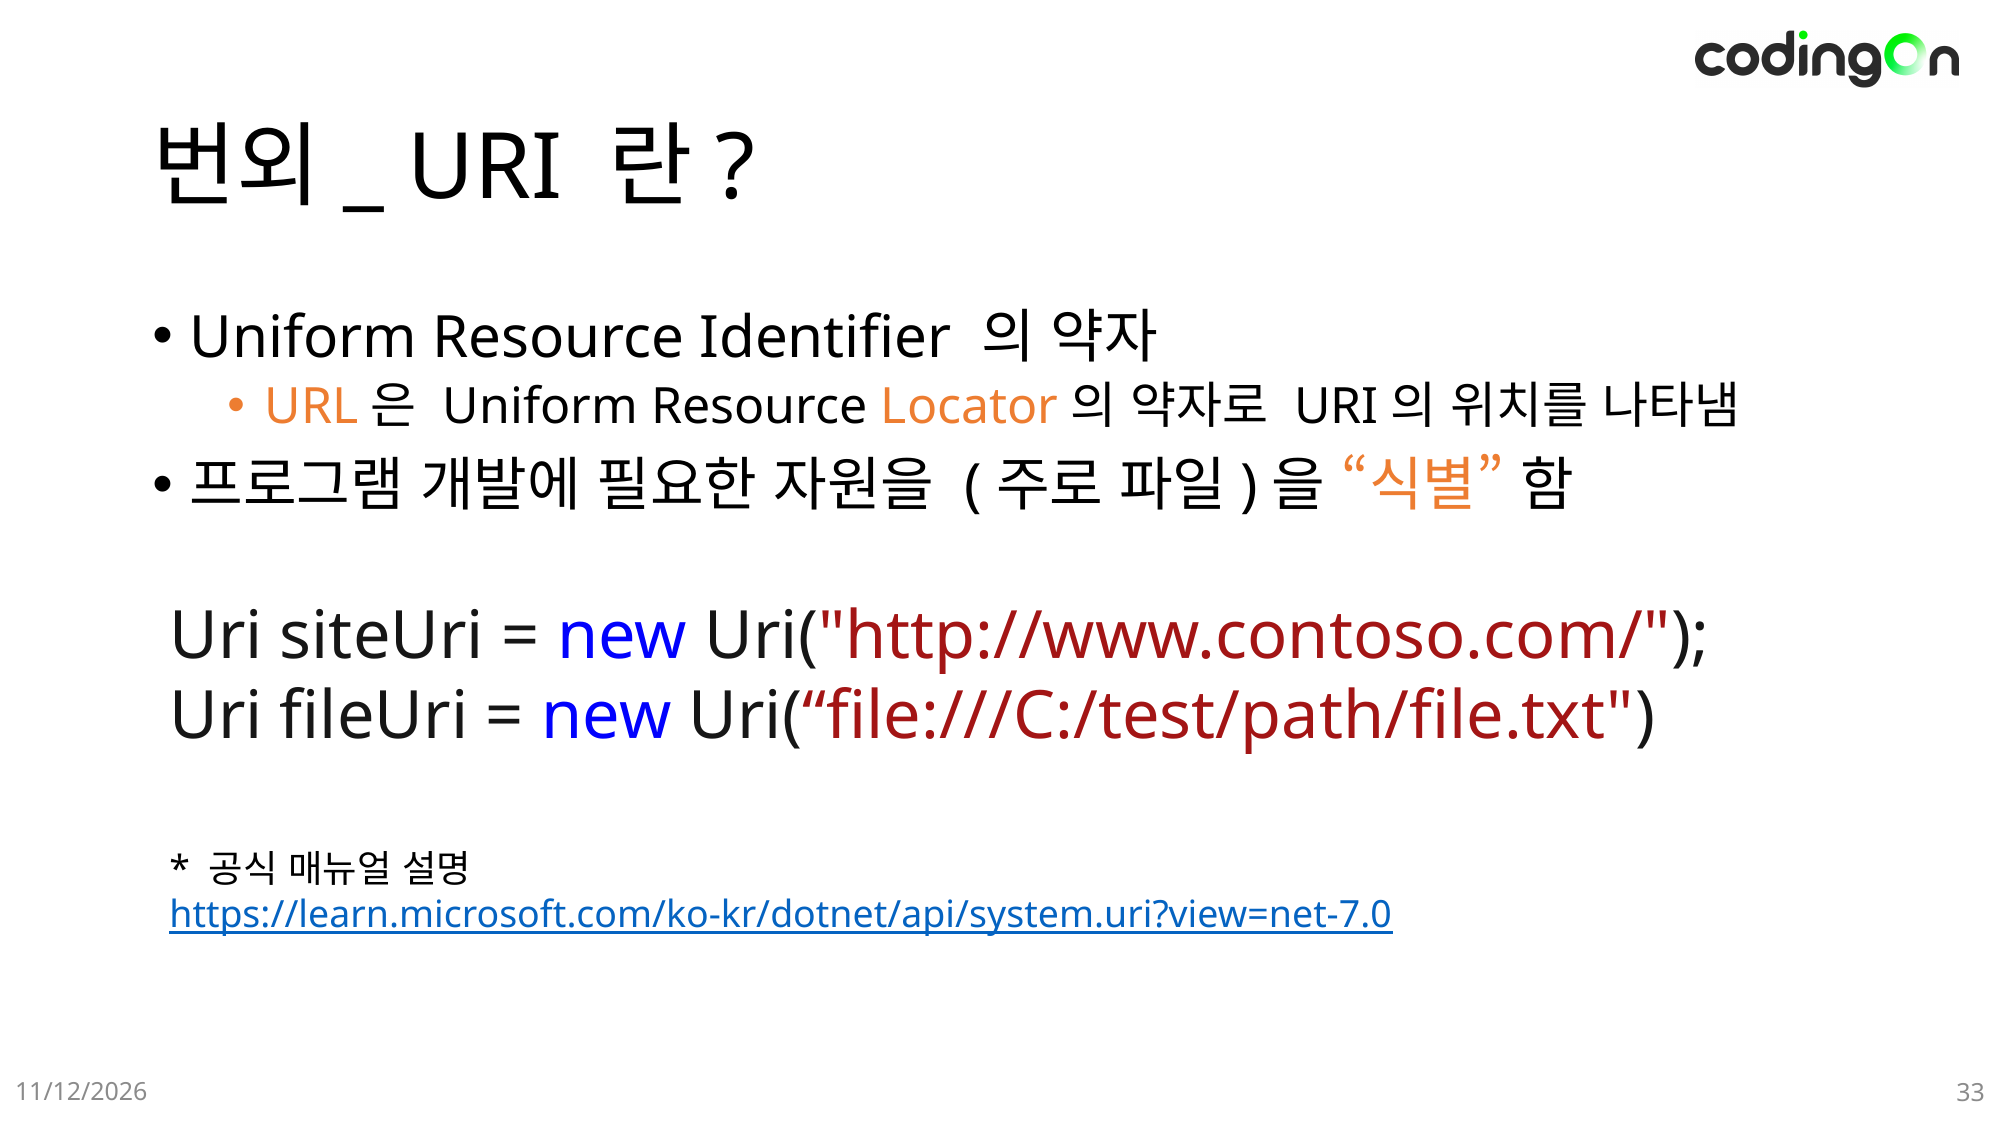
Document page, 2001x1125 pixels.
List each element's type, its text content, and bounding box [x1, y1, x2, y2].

slide_number 33 [1550, 1063, 2000, 1124]
text_box * 공식 매뉴얼 설명 https://learn.microsoft.com/ko-kr/dotnet/api/system.uri?view=net-7.0 [154, 837, 1474, 949]
text_box Uri siteUri = new Uri("http://www.contoso.com/"); Uri fileUri = new Uri(“file:///C:/test/path/file.txt") [154, 544, 1733, 759]
picture [1695, 30, 1959, 88]
slide_number 01-12(Sun) [0, 1062, 450, 1123]
title 번외_ URI 란? [137, 59, 1863, 278]
list Uniform Resource Identifier 의 약자 URL은 Uniform Resource Locator의 약자로 URI의 위치를 나타냄 프로그램 개발에 필요한 자원을 (주로 파일)을 “식별” 함 [137, 299, 1863, 1014]
